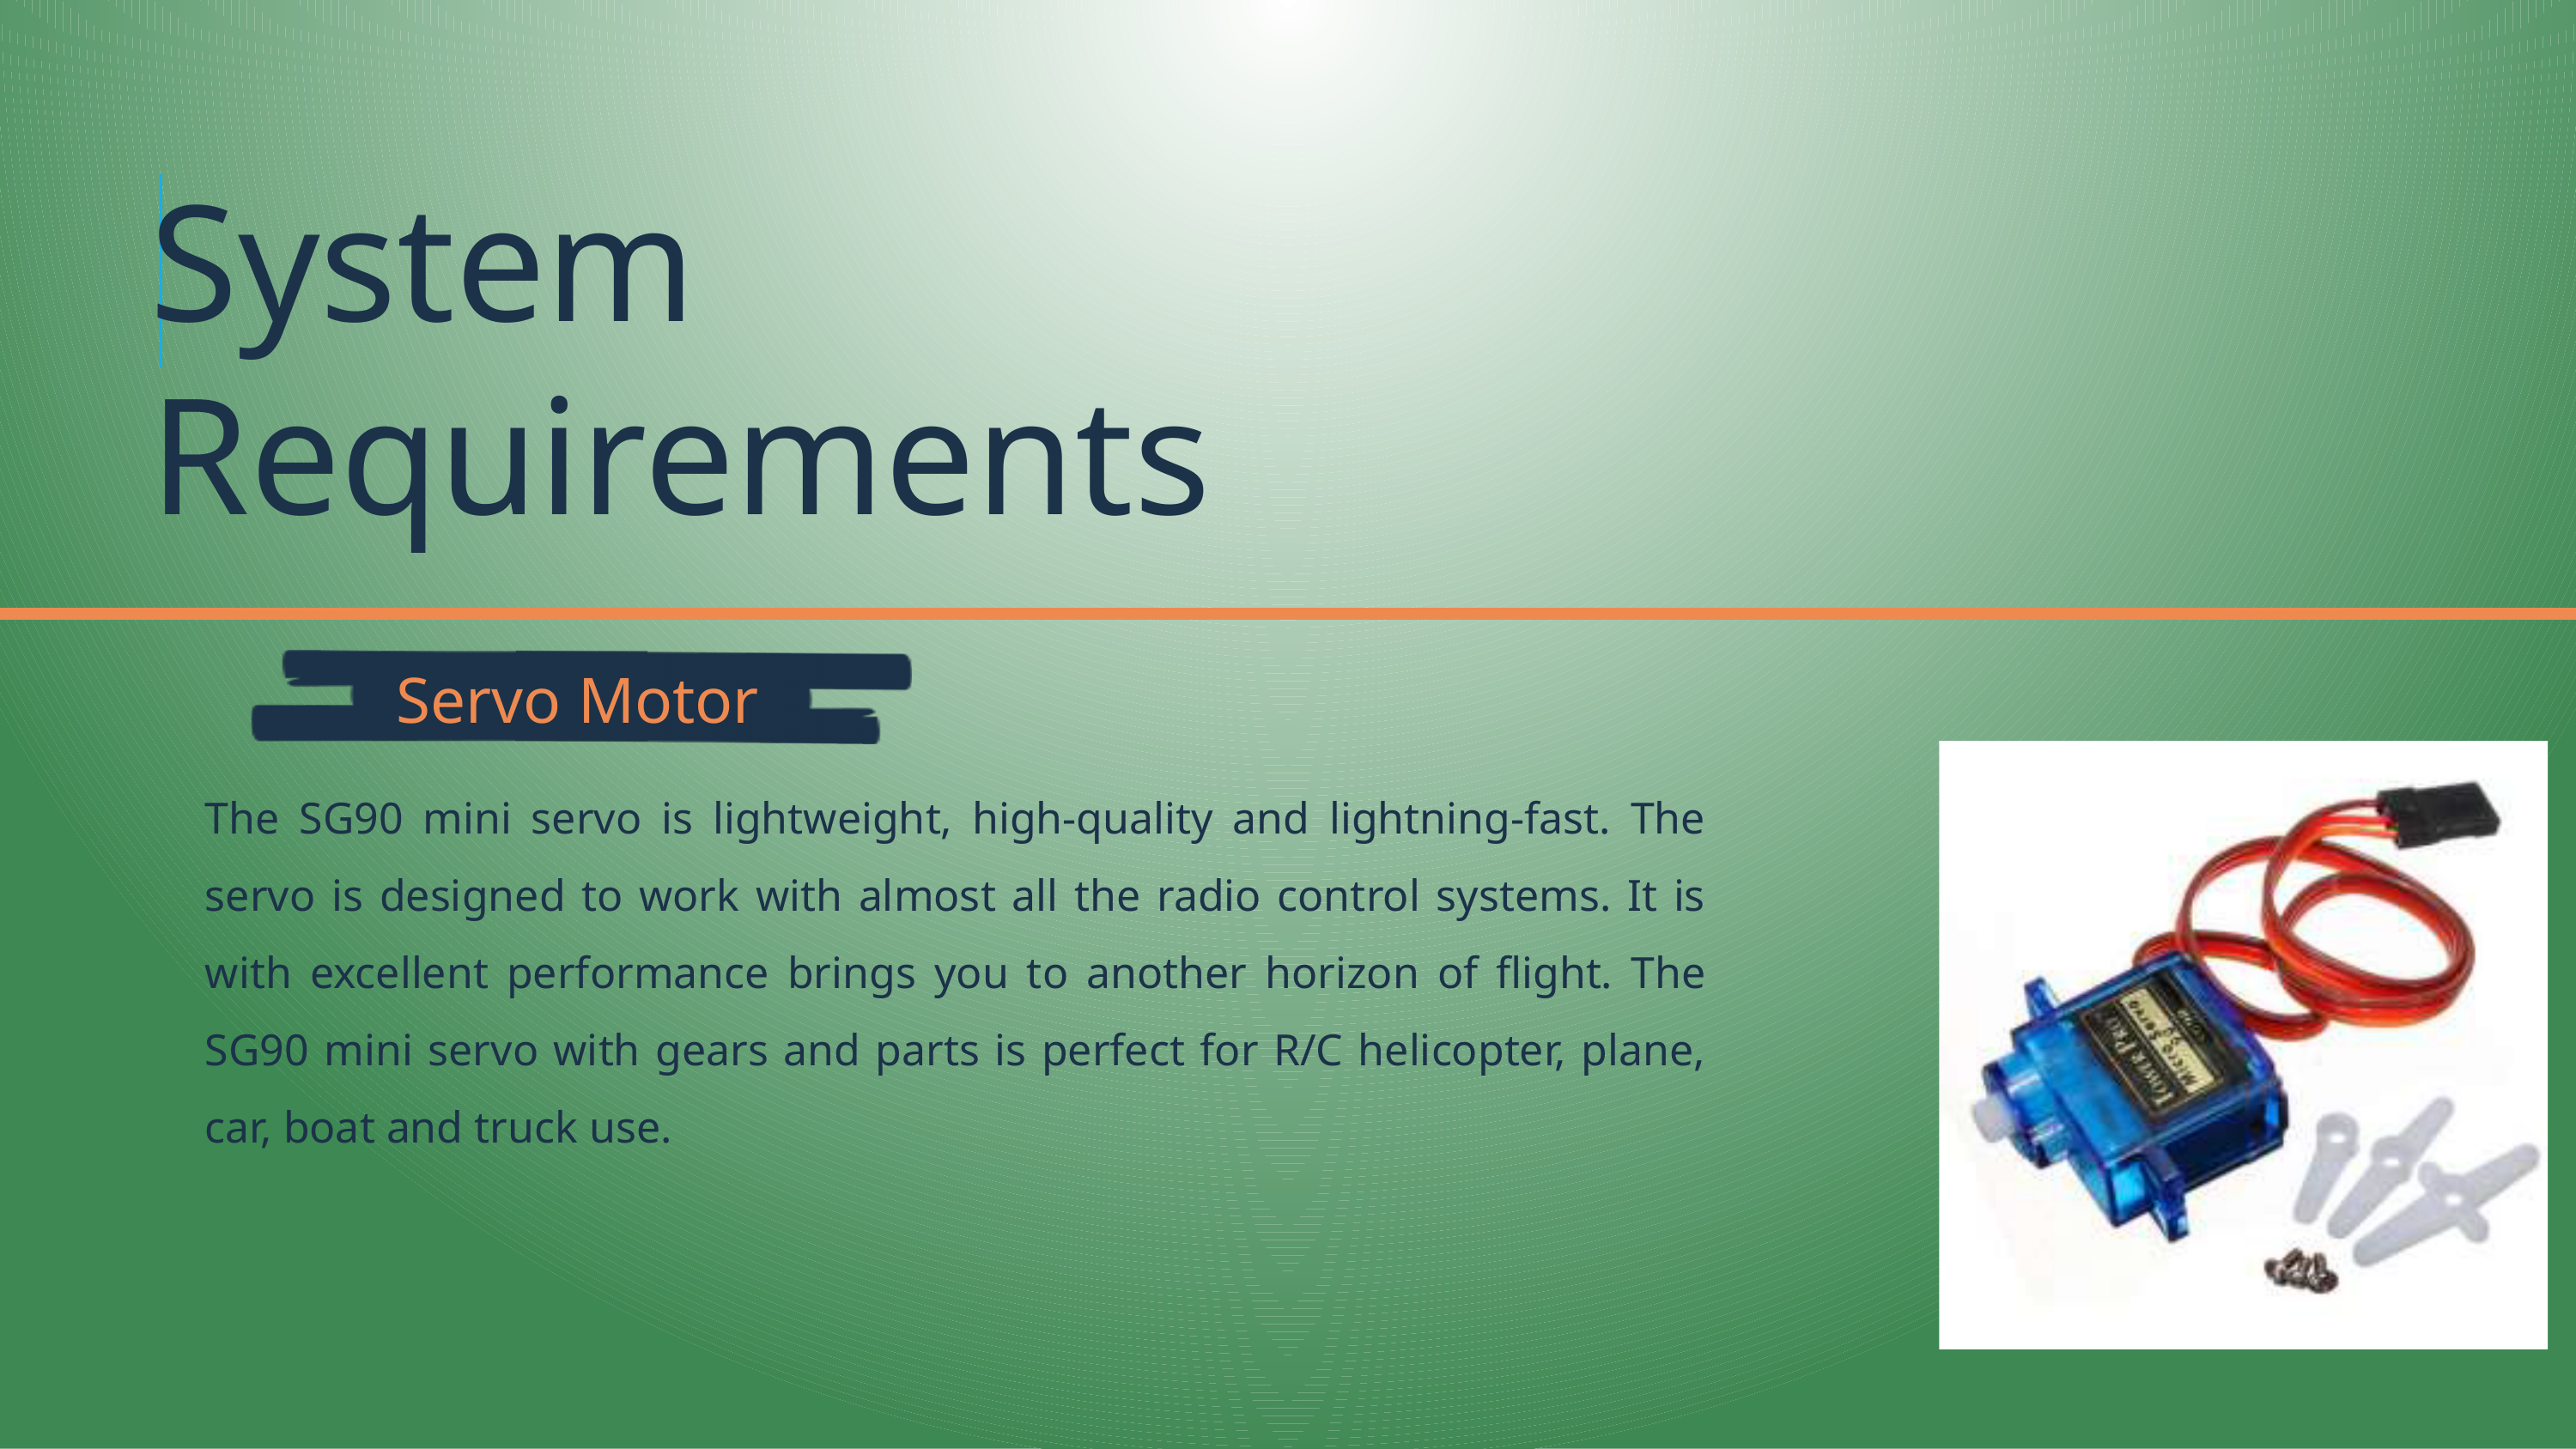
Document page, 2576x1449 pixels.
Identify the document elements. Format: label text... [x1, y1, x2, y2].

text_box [251, 650, 913, 744]
text_box The SG90 mini servo is lightweight, high-quality and lightning-fast. The servo is designed to work with almost all the radio control systems. It is with excellent performance brings you to another horizon of flight. The SG90 mini servo with gears and parts is perfect for R/C helicopter, plane, car, boat and truck use. [205, 765, 1707, 1152]
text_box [0, 608, 2576, 620]
picture [1938, 740, 2549, 1349]
text_box System Requirements [149, 161, 1473, 548]
